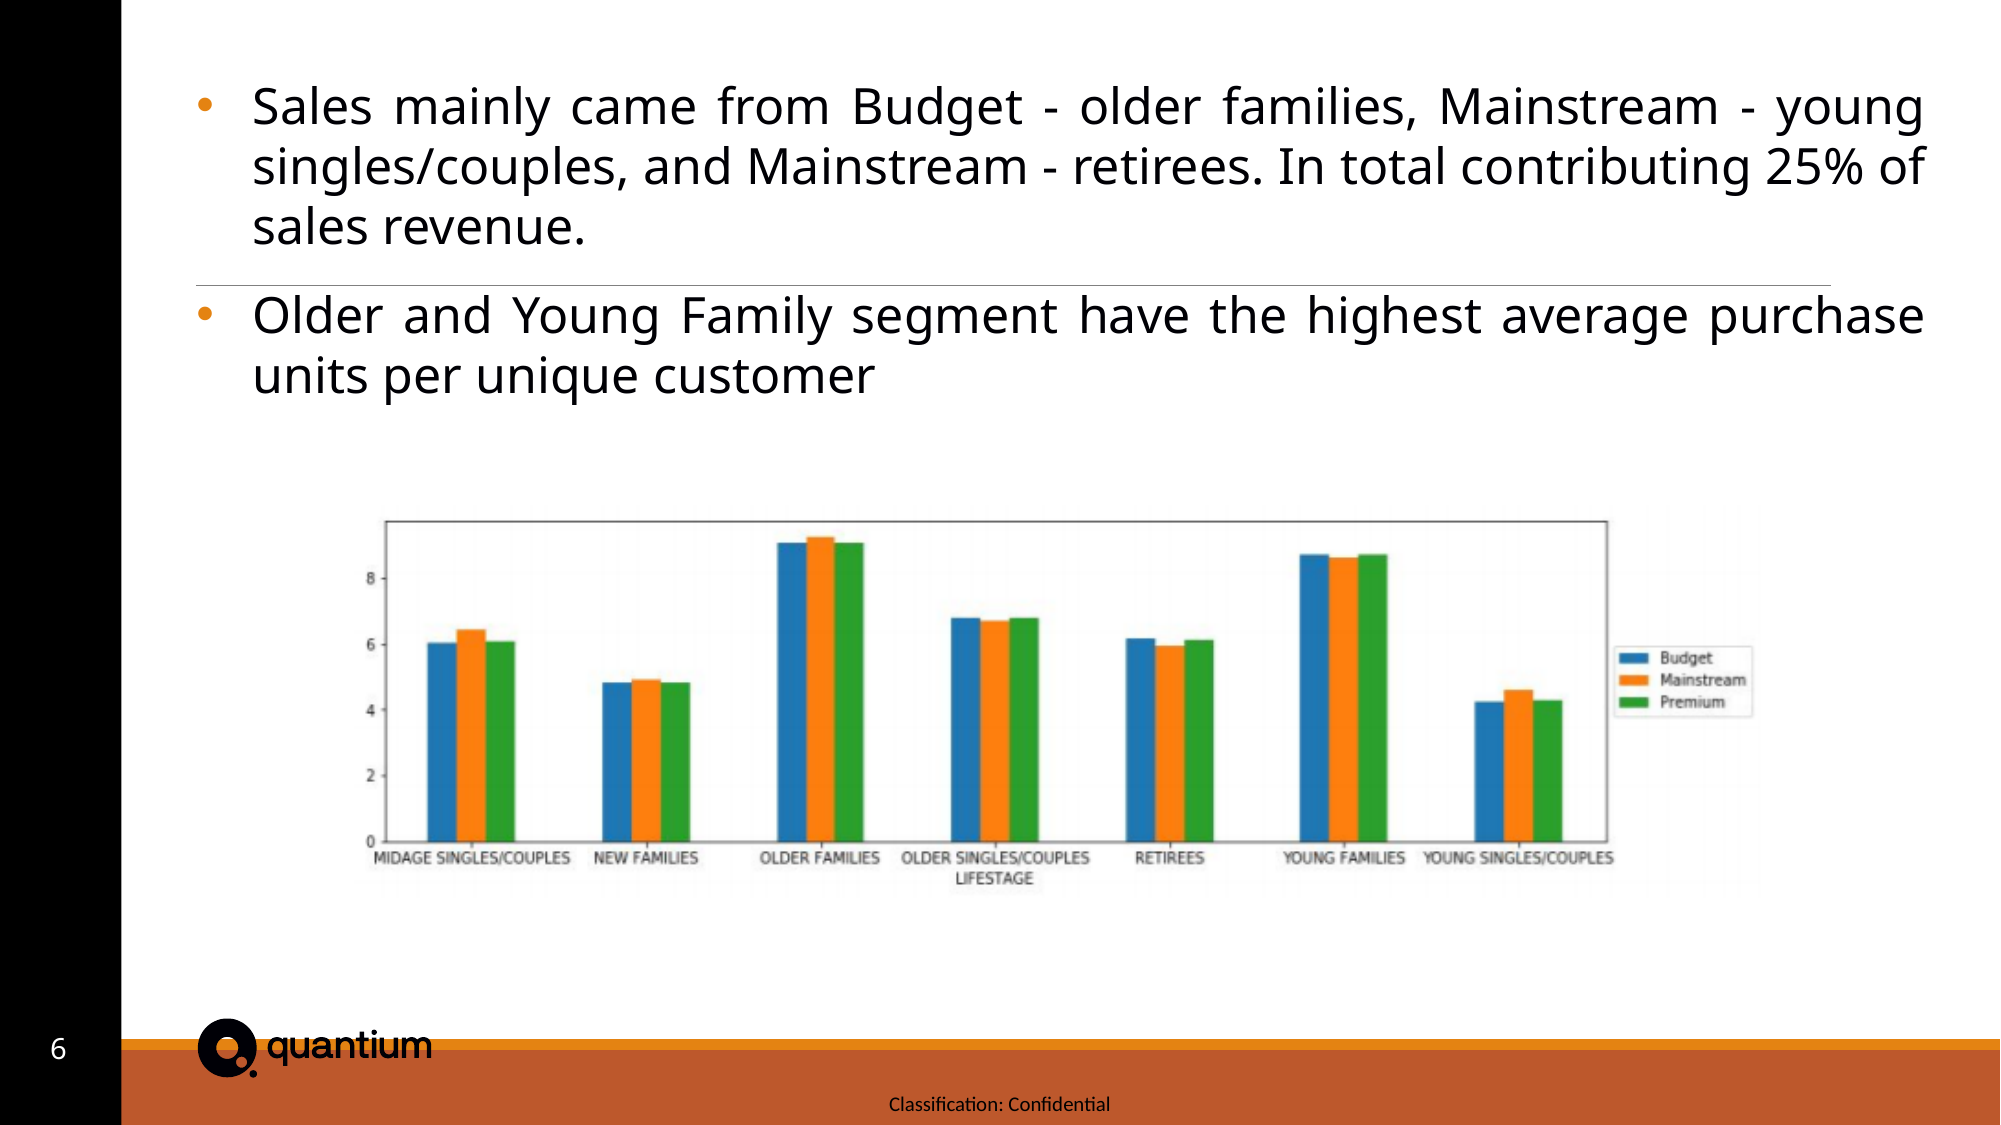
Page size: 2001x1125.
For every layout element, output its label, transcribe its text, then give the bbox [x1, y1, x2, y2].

picture [320, 454, 1803, 941]
list Sales mainly came from Budget - older families, Mainstream - young singles/couples, and Mainstream - retirees. In total contributing 25% of sales revenue. Older and Young Family segment have the highest average purchase units per unique customer [196, 74, 1927, 980]
